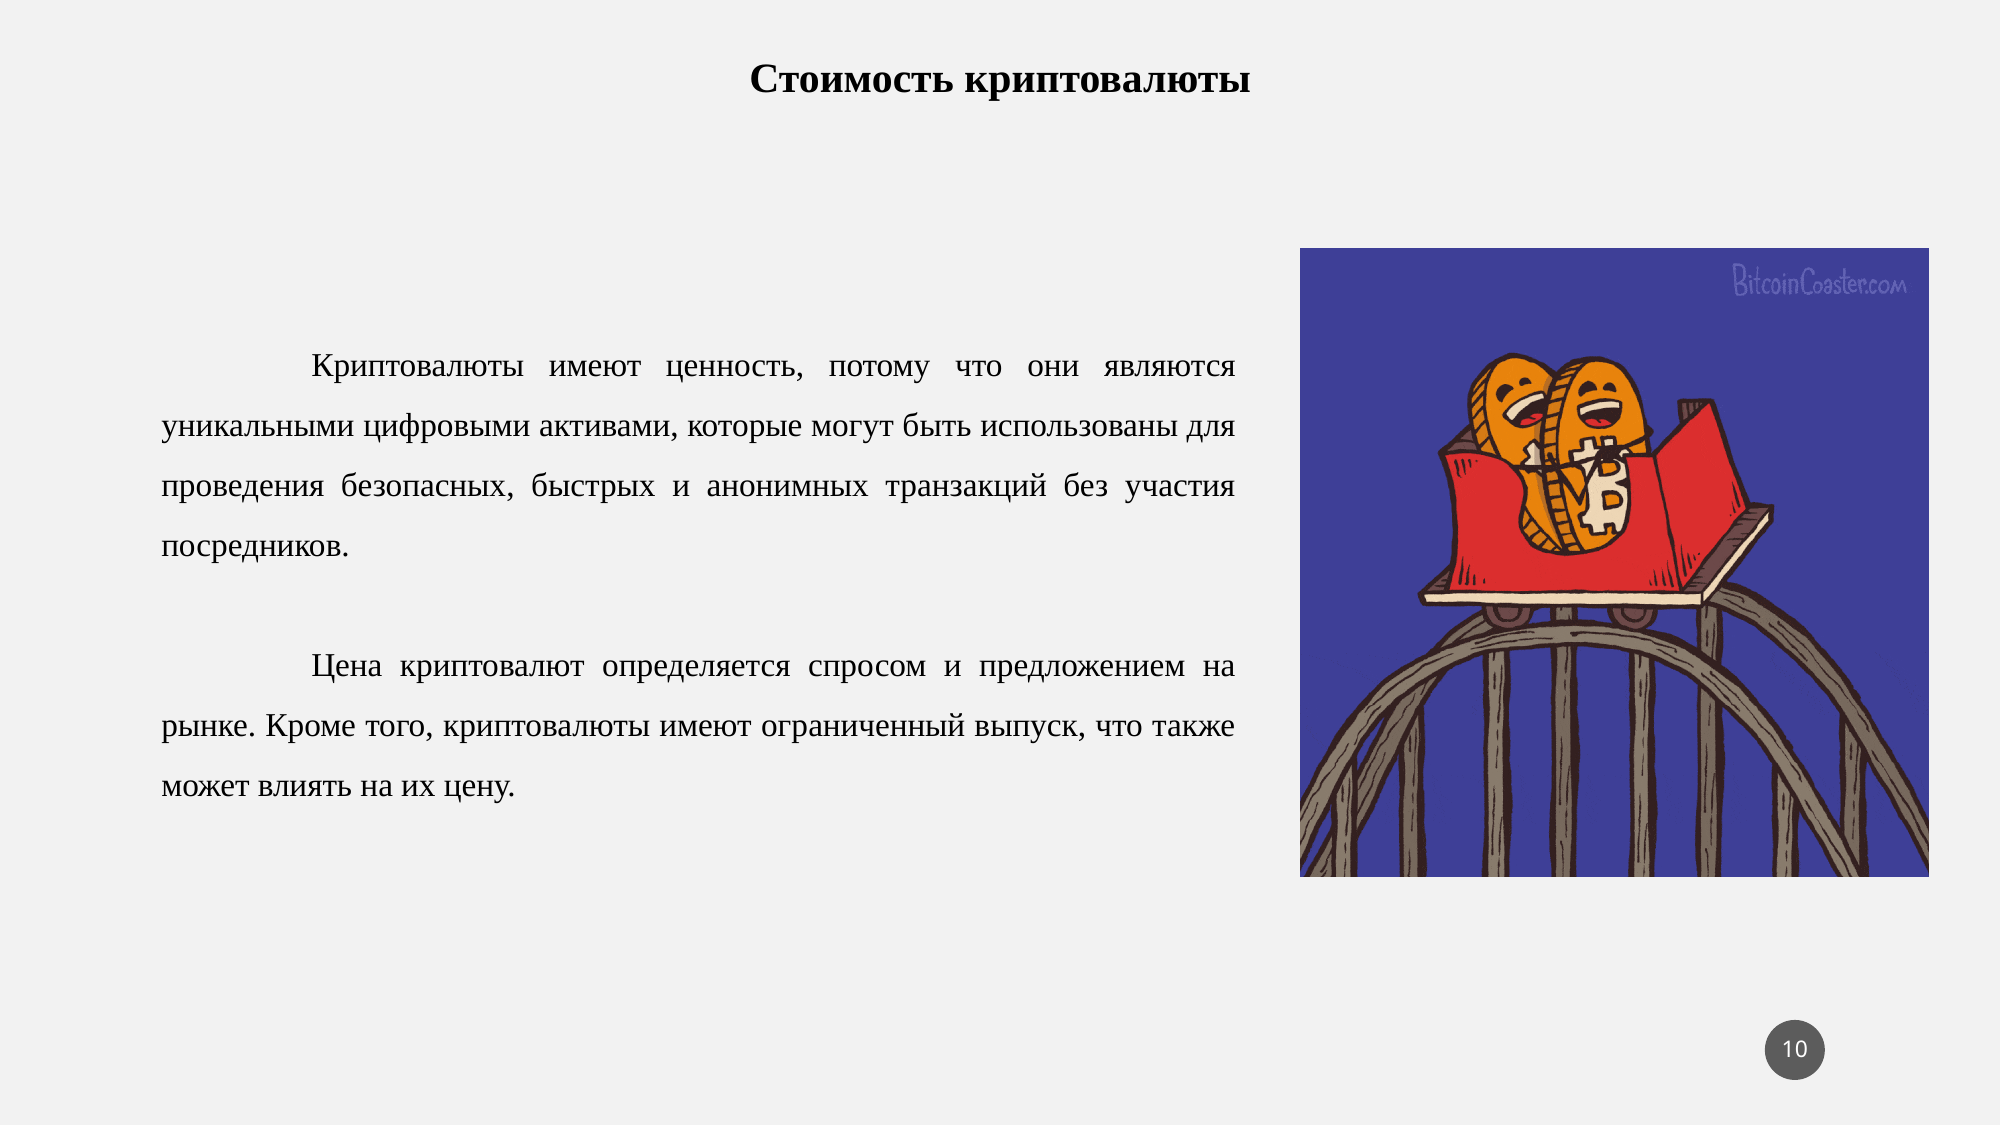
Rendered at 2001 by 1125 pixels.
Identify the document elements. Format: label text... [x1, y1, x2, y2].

slide_number 10 [1764, 1019, 1825, 1080]
text_box Криптовалюты имеют ценность, потому что они являются уникальными цифровыми активами, которые могут быть использованы для проведения безопасных, быстрых и анонимных транзакций без участия посредников. Цена криптовалют определяется спросом и предложением на рынке. Кроме того, криптовалюты имеют ограниченный выпуск, что также может влиять на их цену. [146, 316, 1252, 810]
picture [1300, 248, 1929, 877]
text_box Стоимость криптовалюты [0, 43, 2000, 109]
